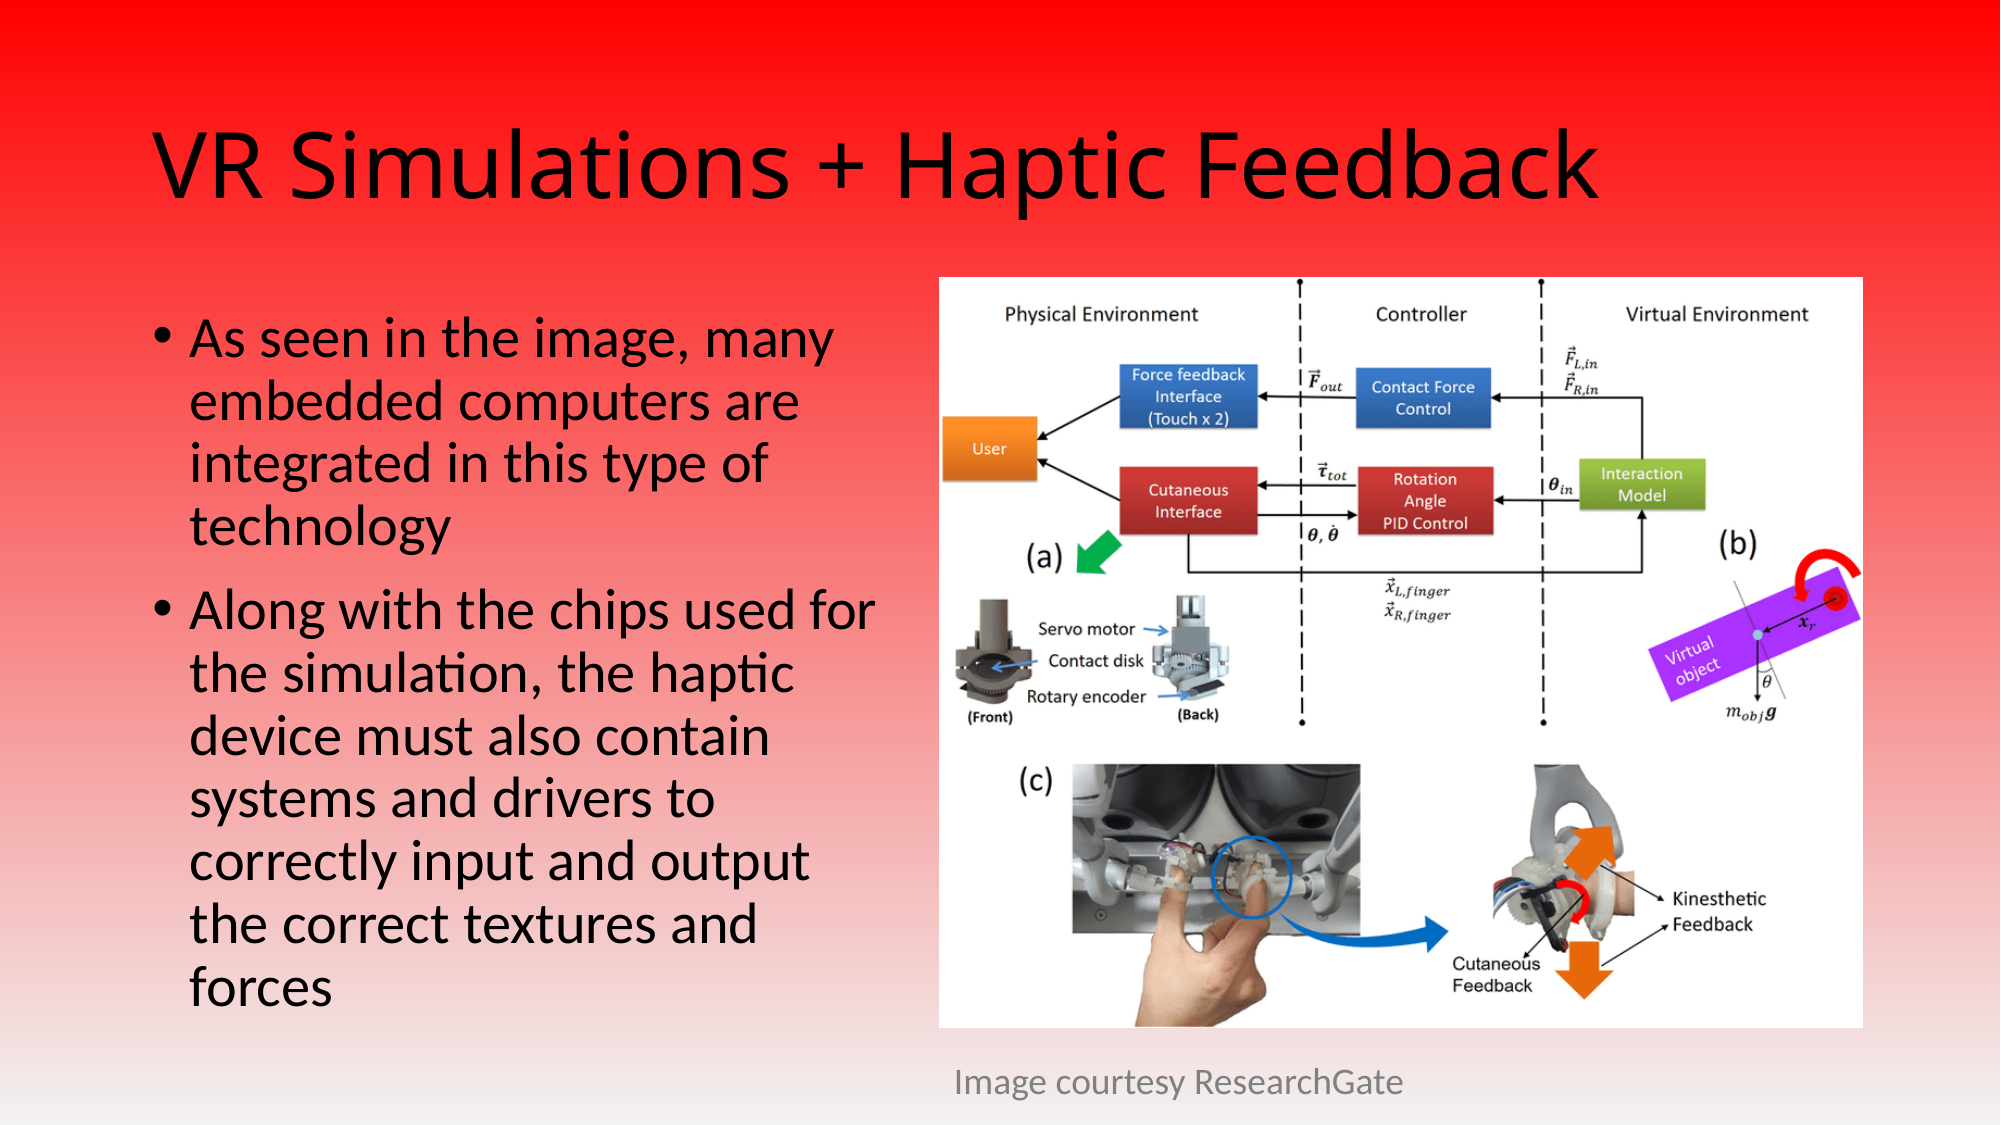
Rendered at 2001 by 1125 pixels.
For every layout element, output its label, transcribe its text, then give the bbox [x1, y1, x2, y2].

picture [939, 277, 1863, 1028]
title VR Simulations + Haptic Feedback [137, 59, 1863, 278]
list As seen in the image, many embedded computers are integrated in this type of technology Along with the chips used for the simulation, the haptic device must also contain systems and drivers to correctly input and output the correct textures and forces [137, 299, 917, 1051]
text_box Image courtesy ResearchGate [939, 1050, 1585, 1110]
